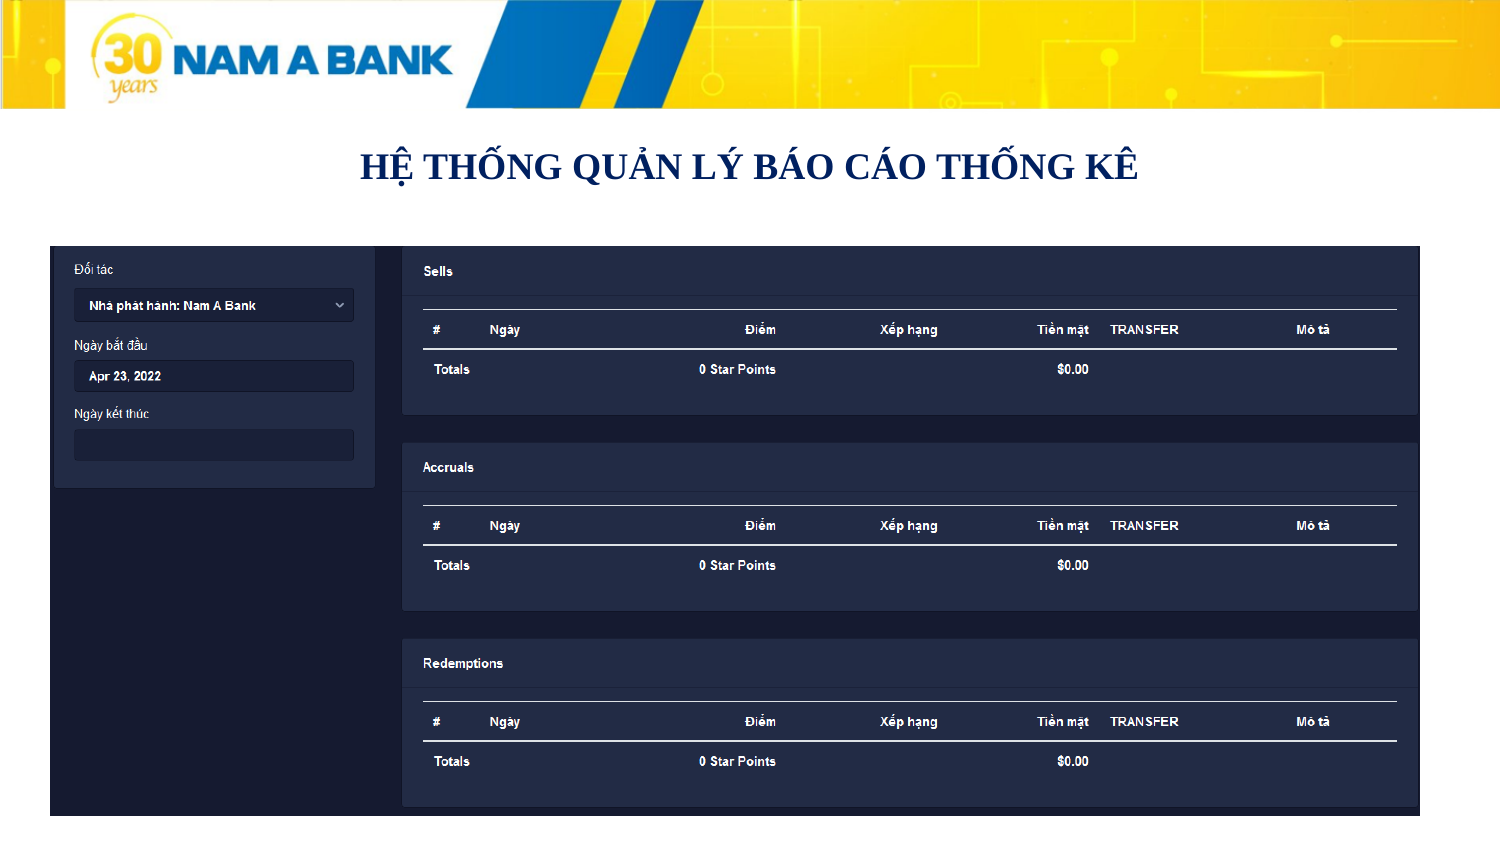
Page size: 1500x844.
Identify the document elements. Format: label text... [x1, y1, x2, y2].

picture [0, 0, 1500, 844]
text_box HỆ THỐNG QUẢN LÝ BÁO CÁO THỐNG KÊ [145, 134, 1355, 194]
